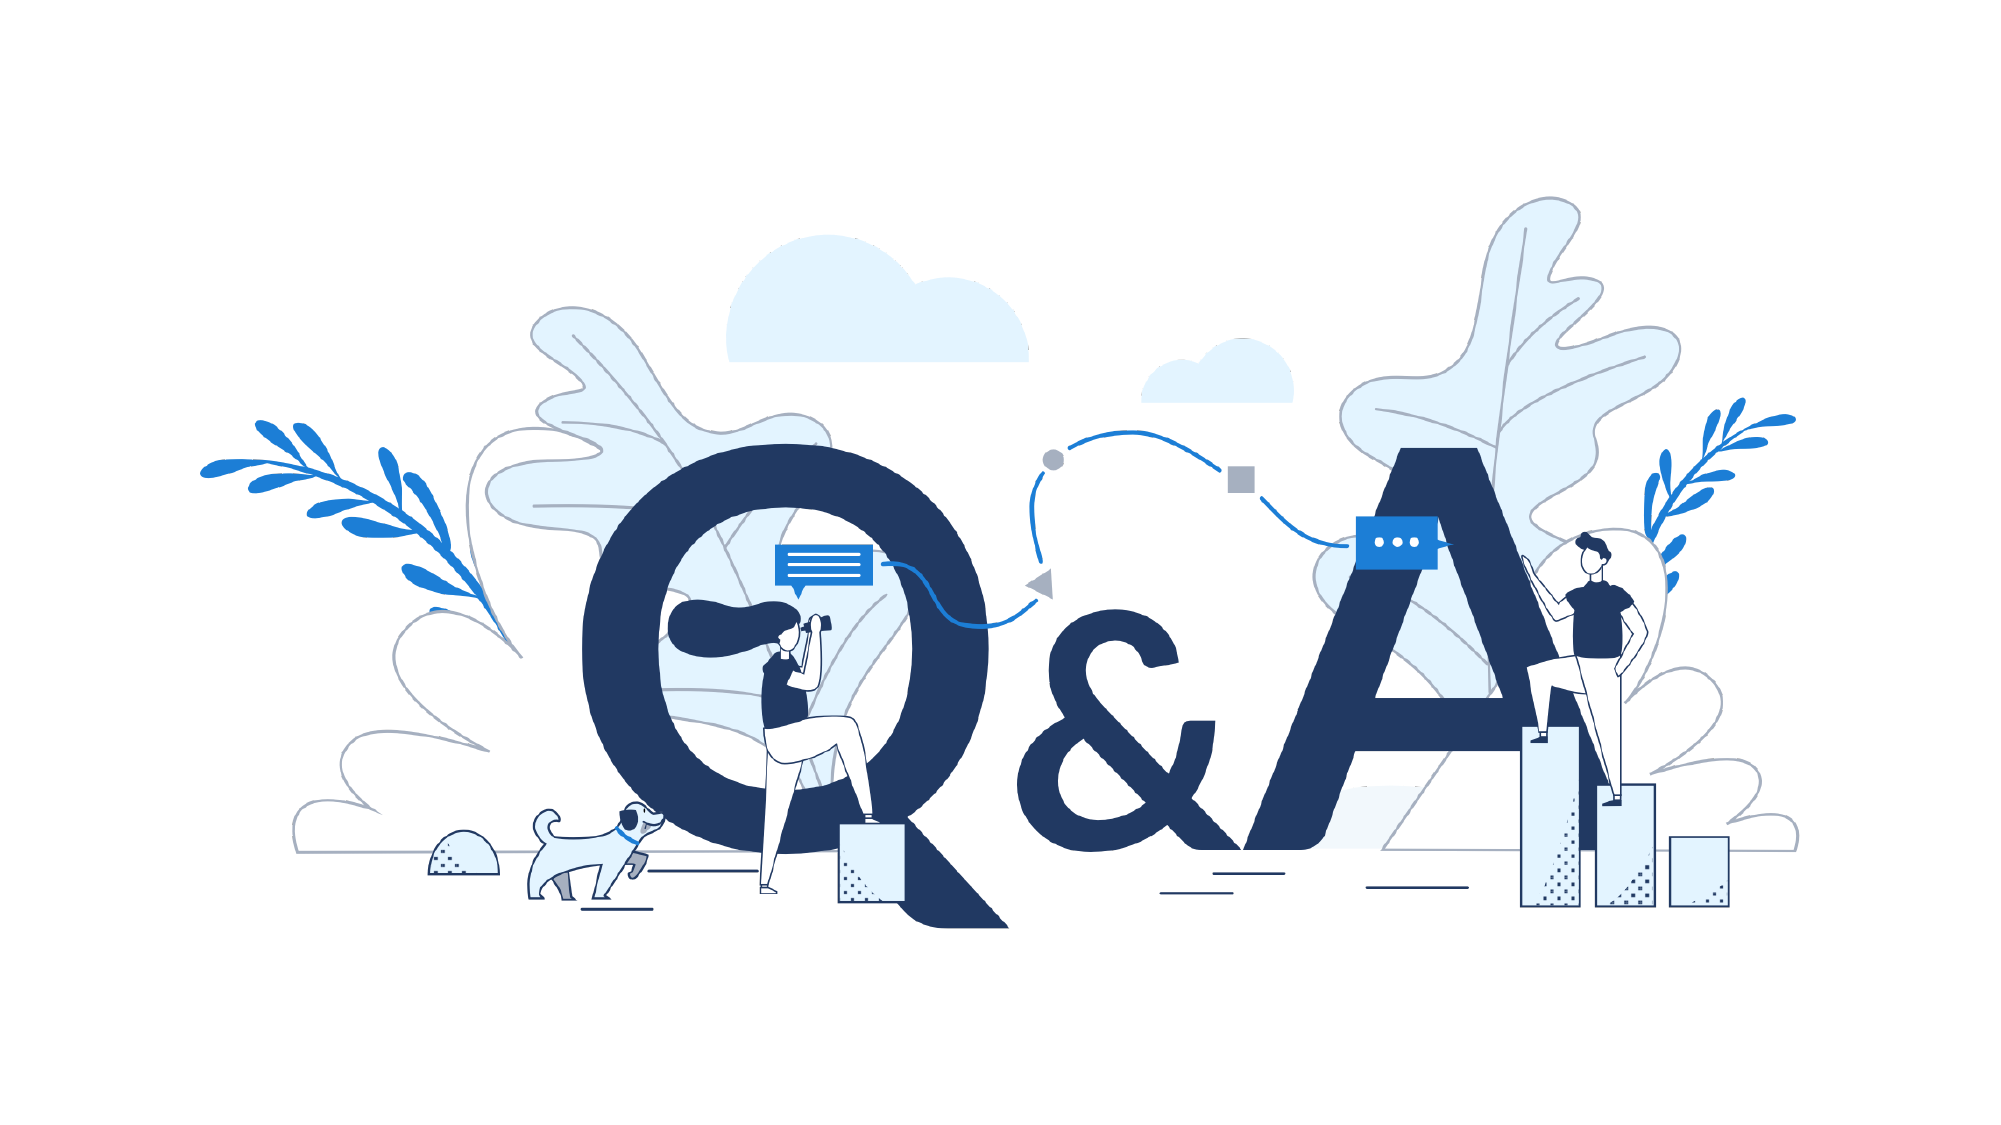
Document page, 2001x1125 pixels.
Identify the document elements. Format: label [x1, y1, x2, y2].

picture [200, 196, 1800, 929]
